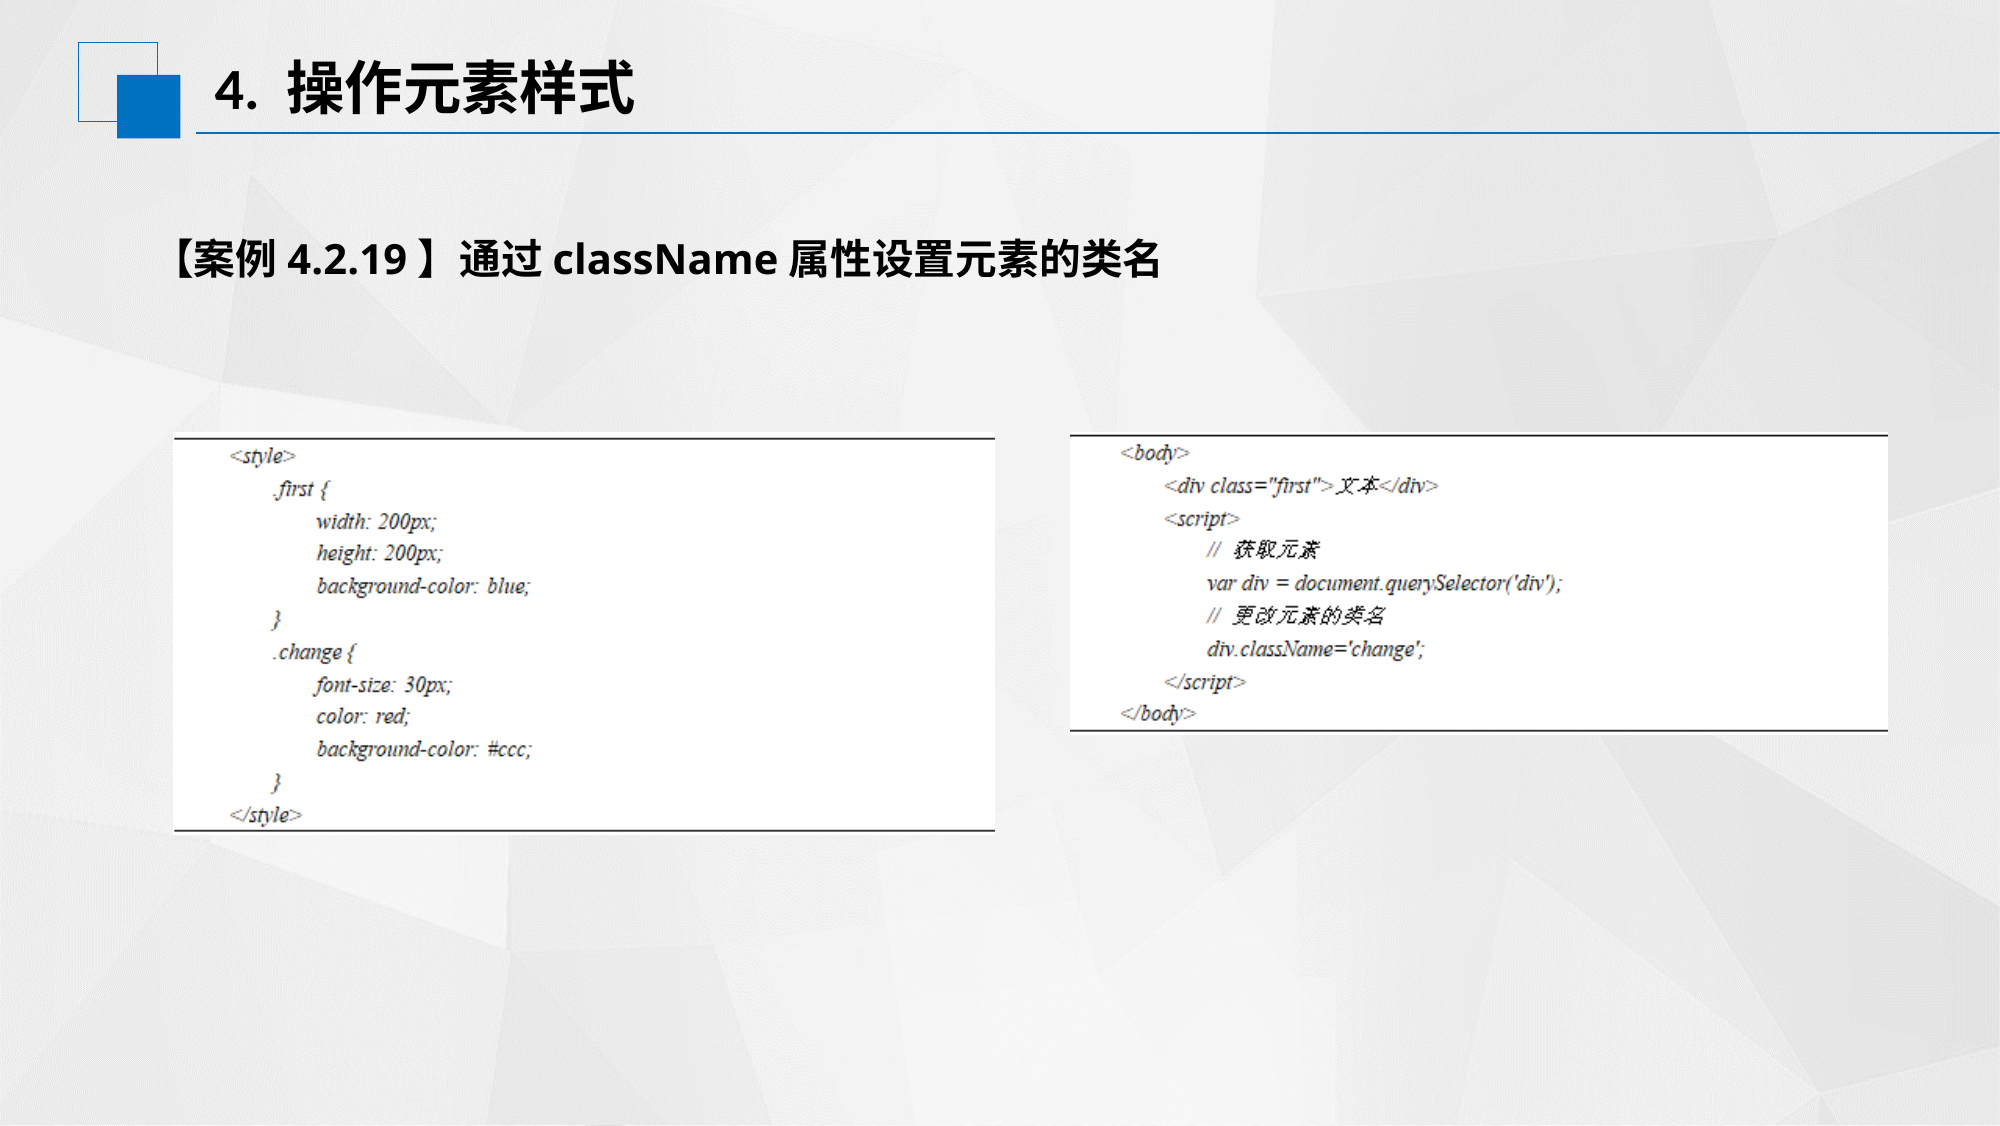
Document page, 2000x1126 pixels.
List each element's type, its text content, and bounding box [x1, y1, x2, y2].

title 4. 操作元素样式 [194, 42, 1378, 130]
picture [0, 0, 2000, 1126]
text_box 【案例4.2.19】通过className属性设置元素的类名 [137, 225, 1449, 291]
